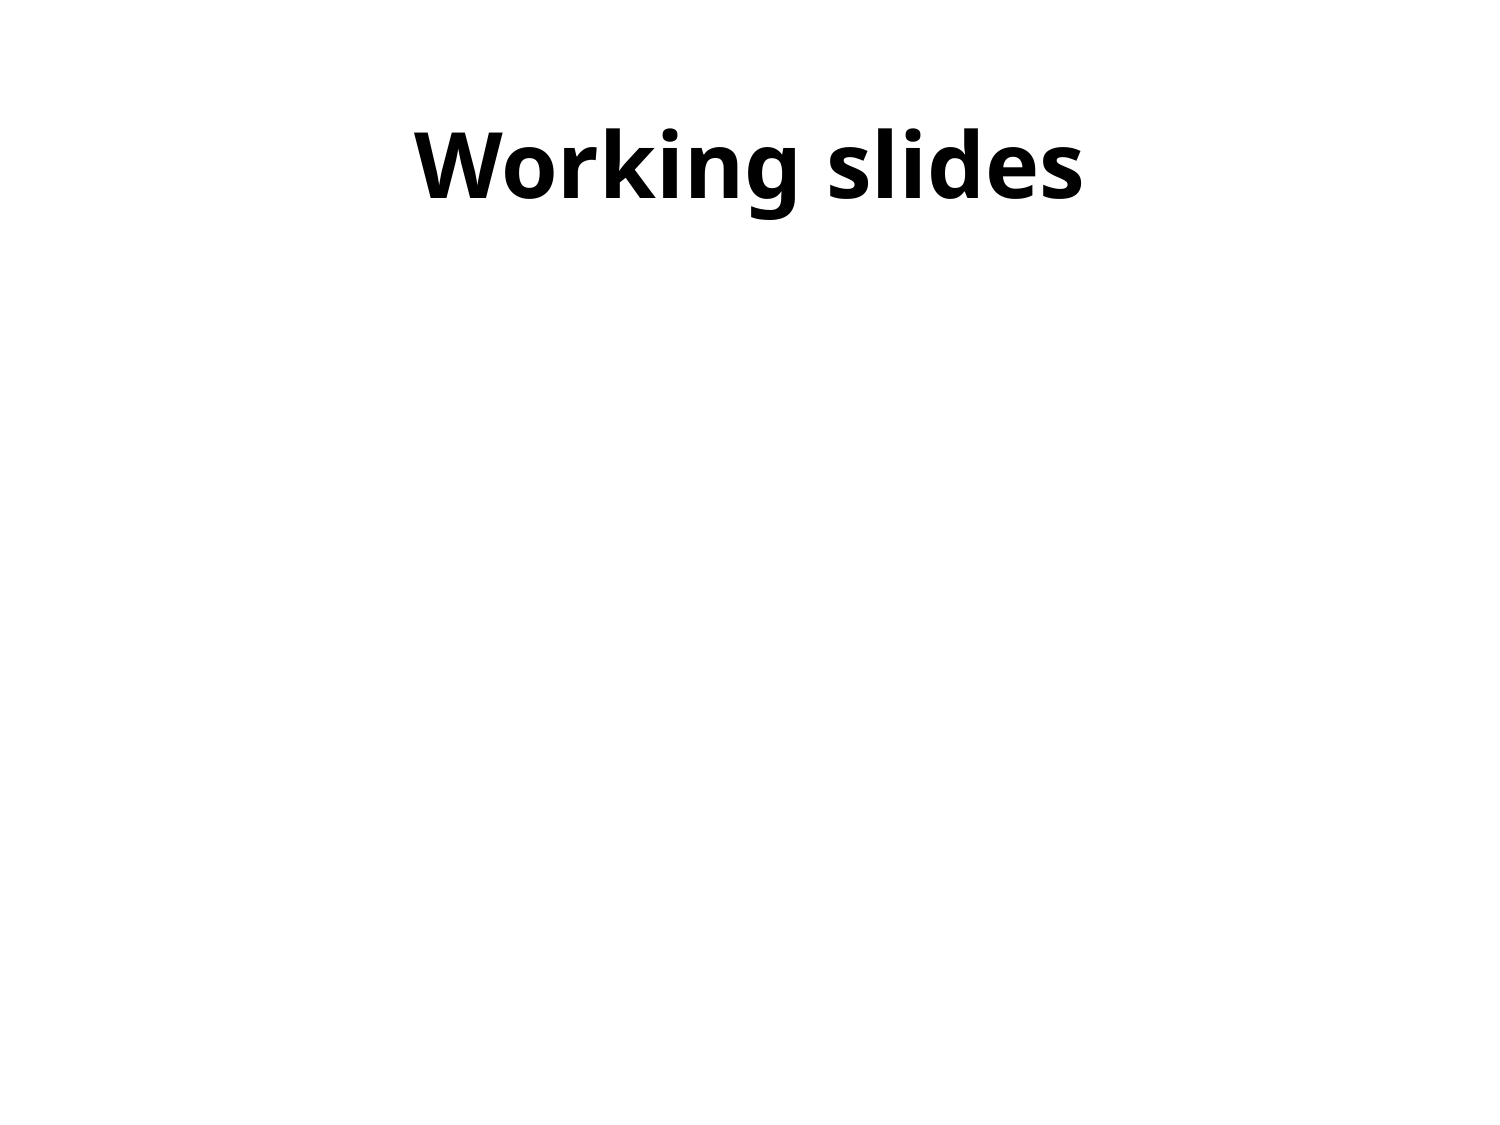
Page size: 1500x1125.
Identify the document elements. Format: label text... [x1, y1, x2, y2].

title Working slides [103, 59, 1397, 278]
